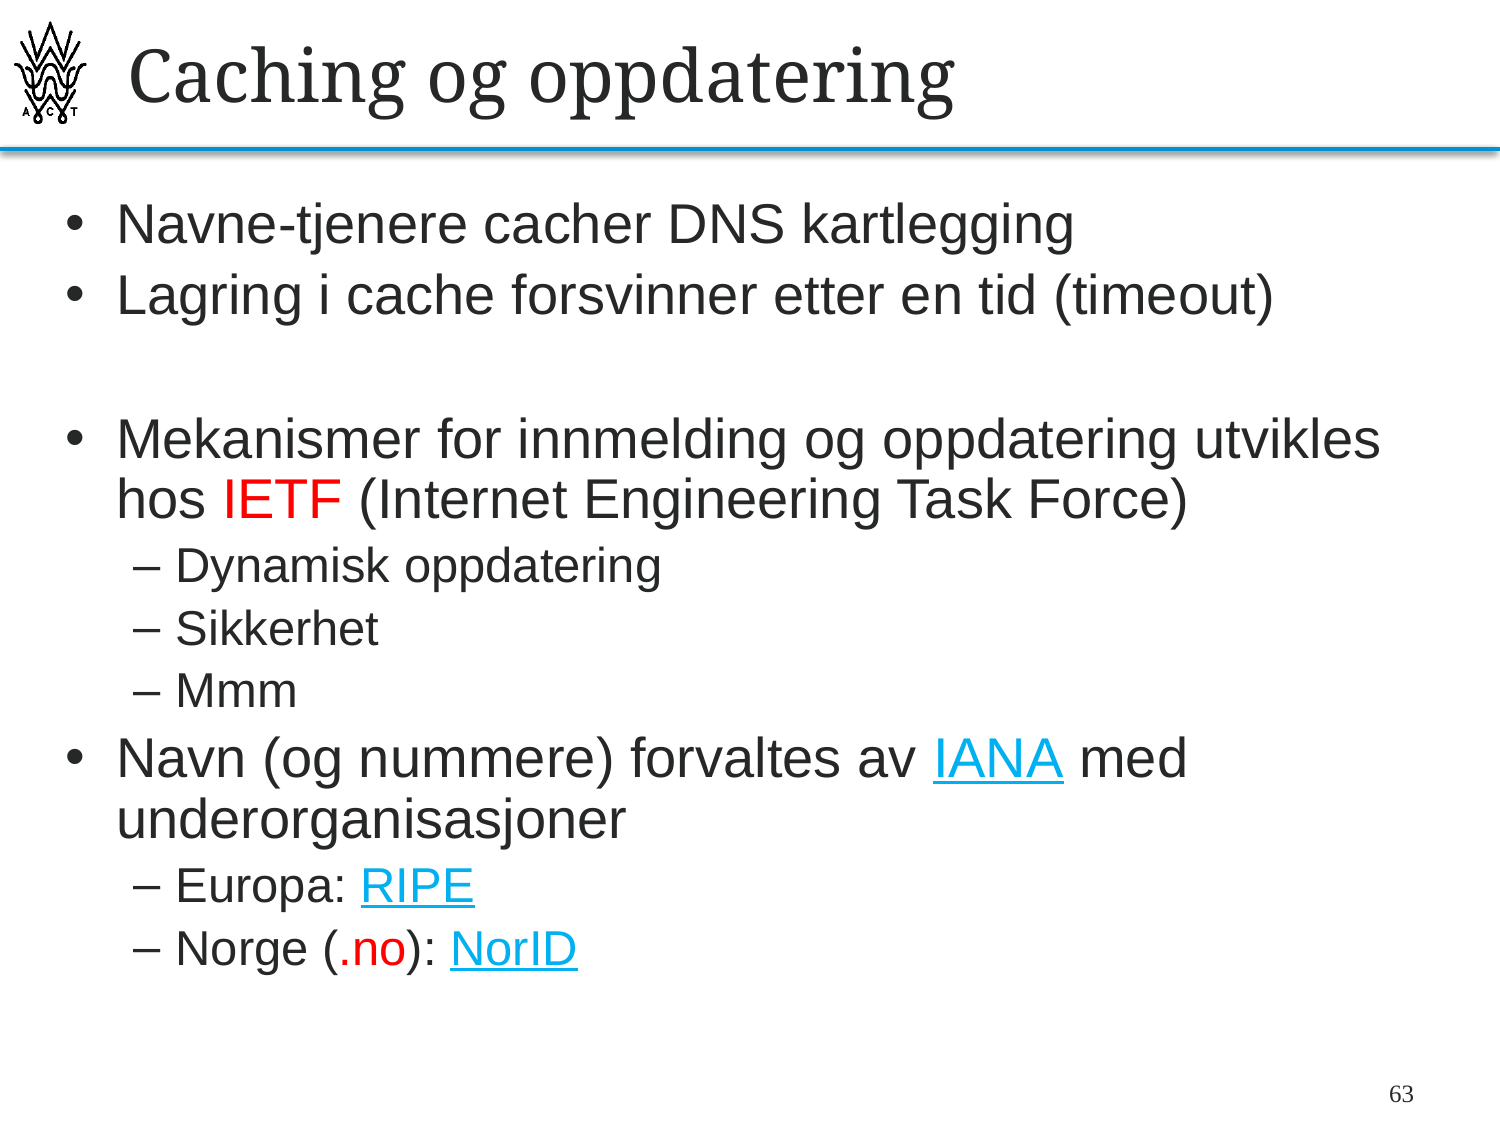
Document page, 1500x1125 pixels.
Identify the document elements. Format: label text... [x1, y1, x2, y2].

title Caching og oppdatering [112, 20, 1463, 125]
slide_number 63 [1351, 1062, 1430, 1123]
list Navne-tjenere cacher DNS kartlegging Lagring i cache forsvinner etter en tid (timeout) Mekanismer for innmelding og oppdatering utvikles hos IETF (Internet Engineering Task Force) Dynamisk oppdatering Sikkerhet Mmm Navn (og nummere) forvaltes av IANA med underorganisasjoner Europa: RIPE Norge (.no): NorID [49, 187, 1448, 988]
picture [0, 0, 113, 146]
